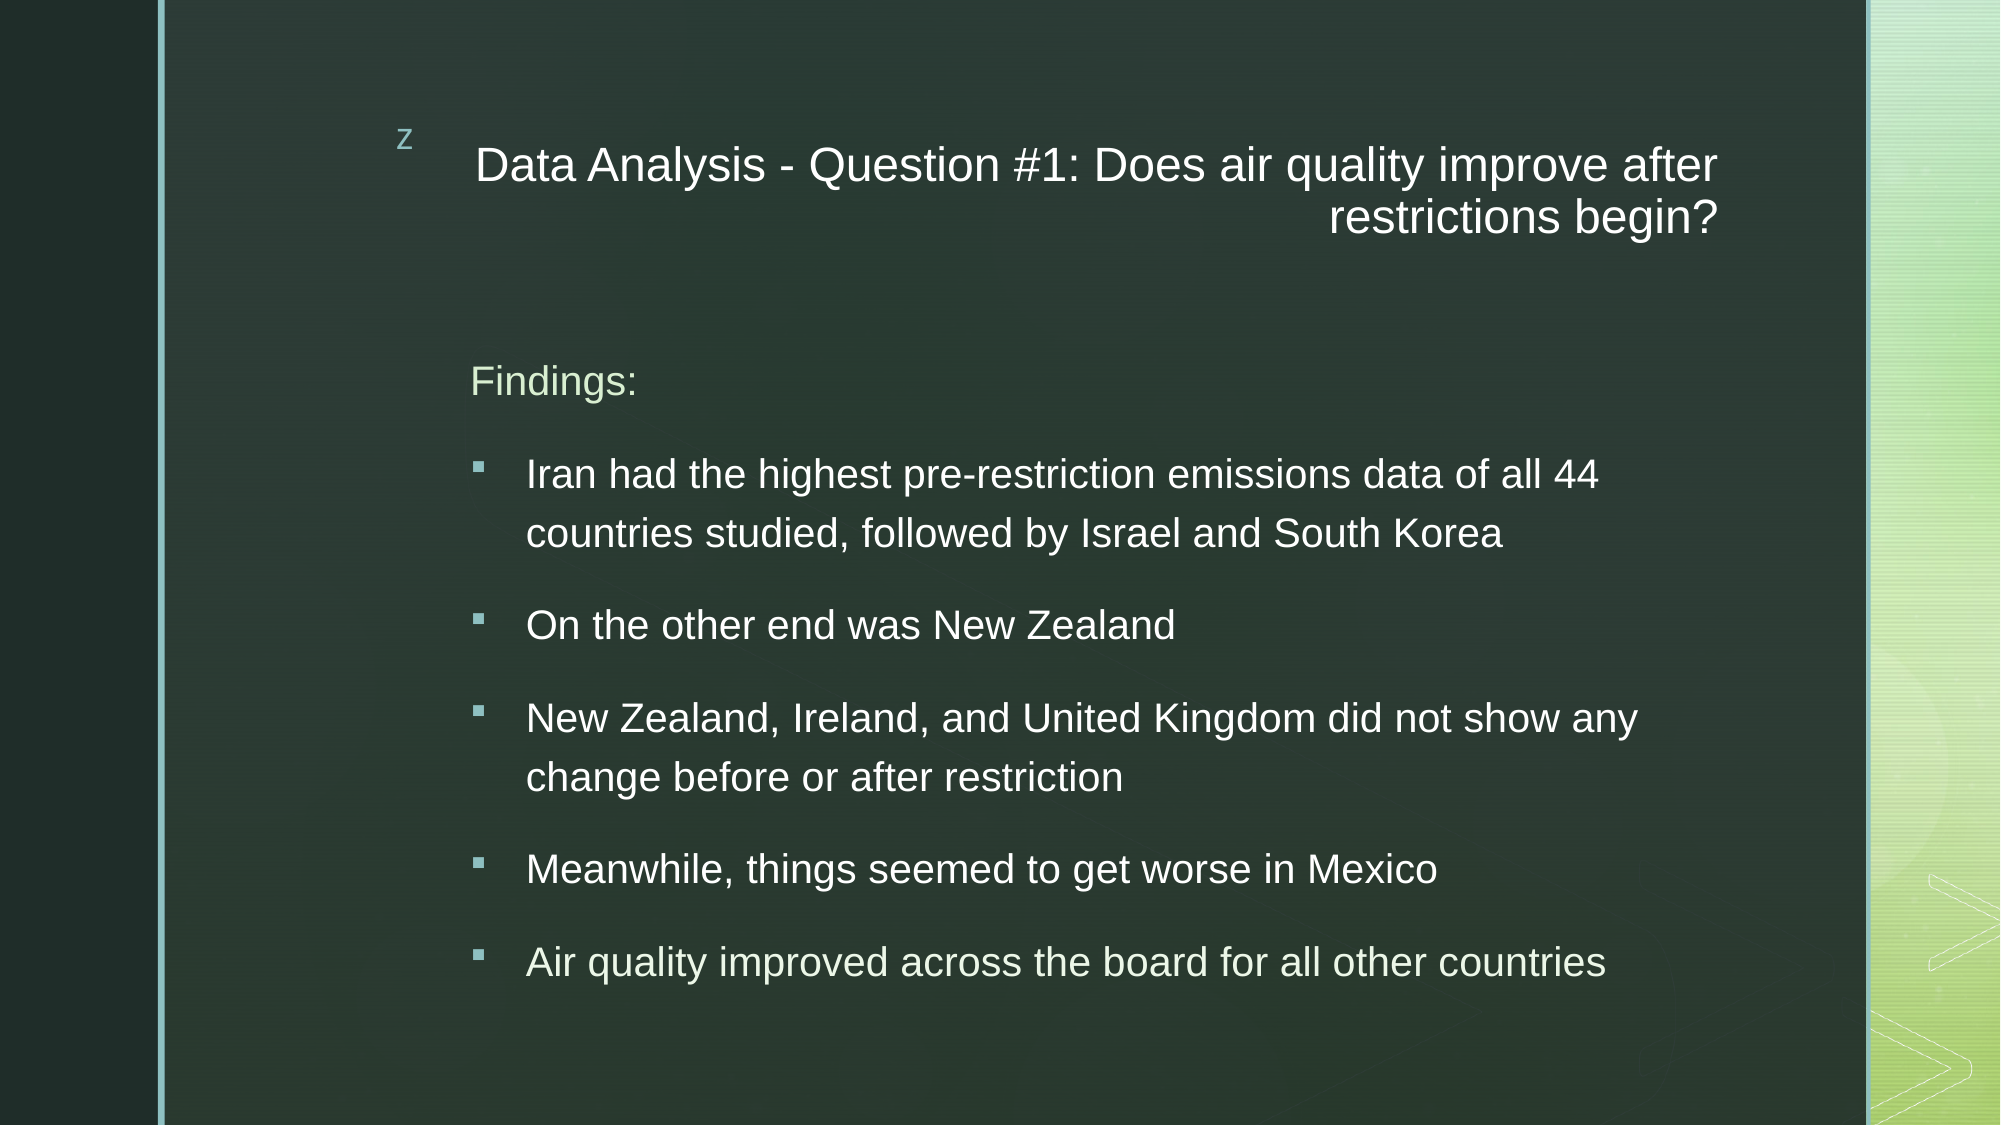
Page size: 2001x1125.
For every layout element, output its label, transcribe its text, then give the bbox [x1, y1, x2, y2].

title Data Analysis - Question #1: Does air quality improve after restrictions begin? [428, 132, 1734, 310]
list Findings: Iran had the highest pre-restriction emissions data of all 44 countries studied, followed by Israel and South Korea On the other end was New Zealand New Zealand, Ireland, and United Kingdom did not show any change before or after restriction Meanwhile, things seemed to get worse in Mexico Air quality improved across the board for all other countries [454, 336, 1734, 993]
picture [1871, 0, 2001, 1125]
